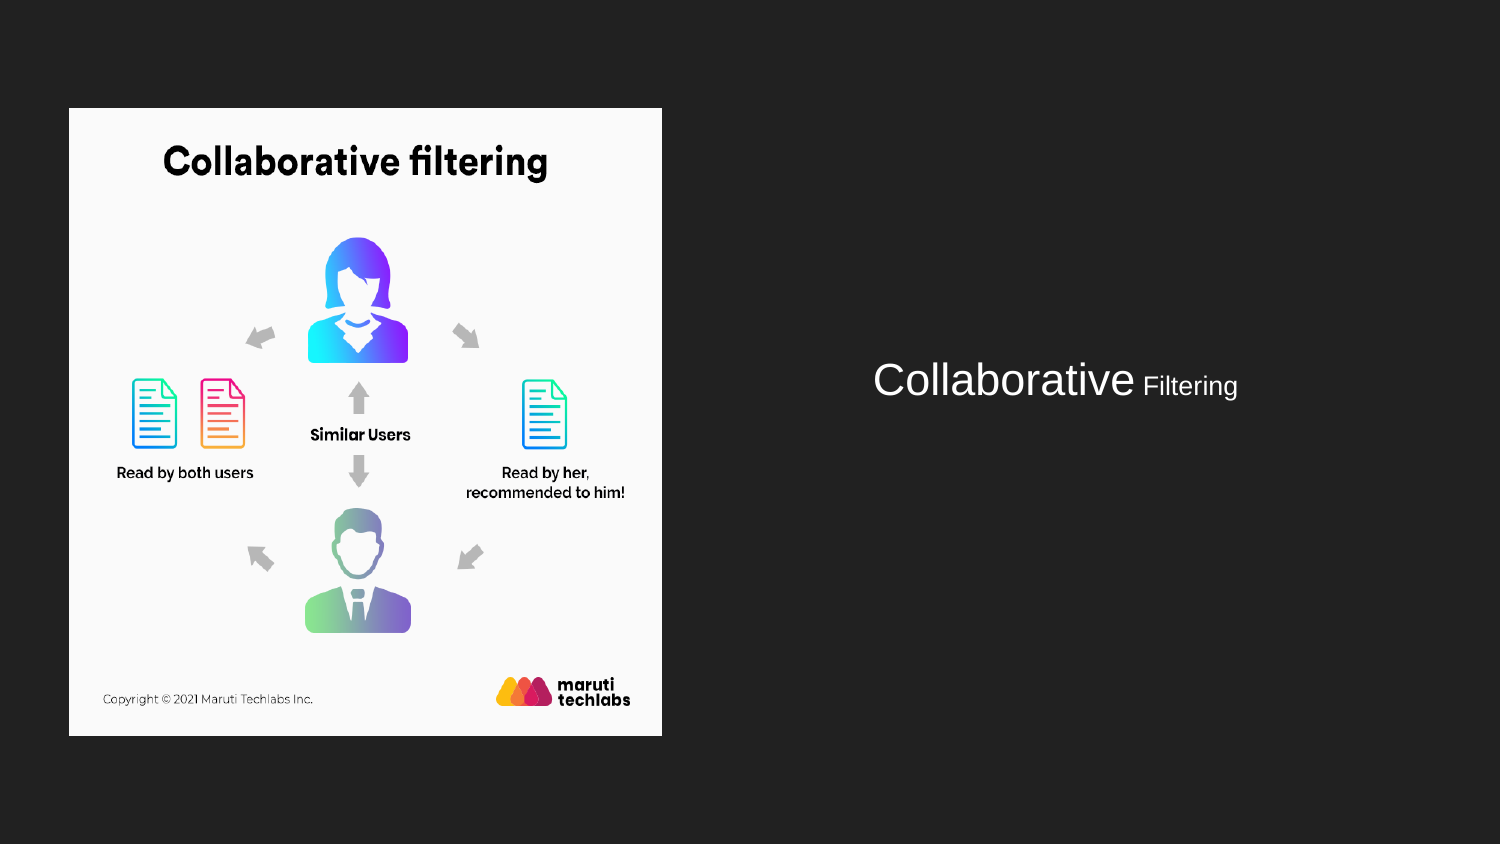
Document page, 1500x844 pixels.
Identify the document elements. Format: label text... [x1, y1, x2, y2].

title Collaborative Filtering [767, 327, 1254, 422]
picture [68, 108, 662, 736]
